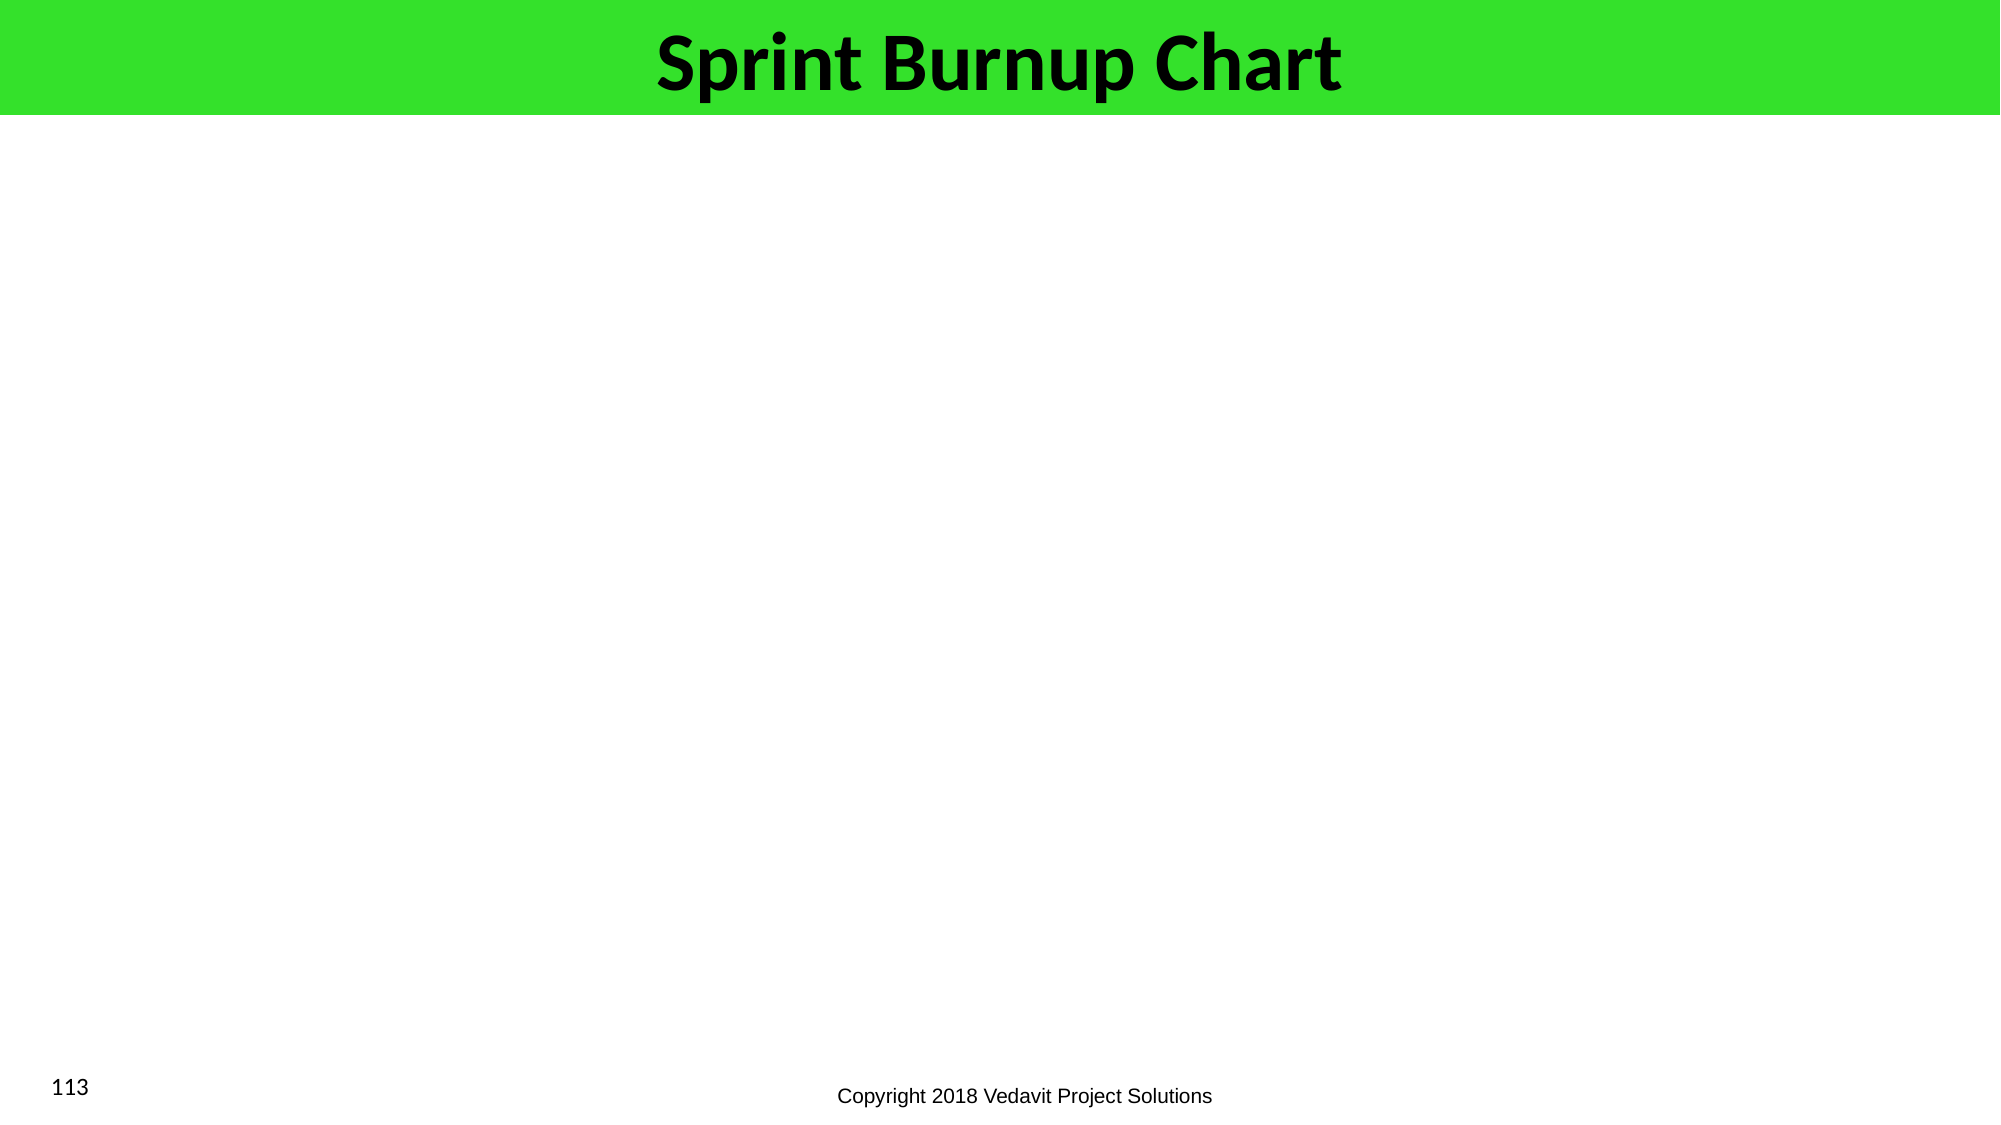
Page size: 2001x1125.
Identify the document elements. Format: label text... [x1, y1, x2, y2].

slide_number 113 [3, 1055, 137, 1116]
title Sprint Burnup Chart [0, 0, 2000, 115]
